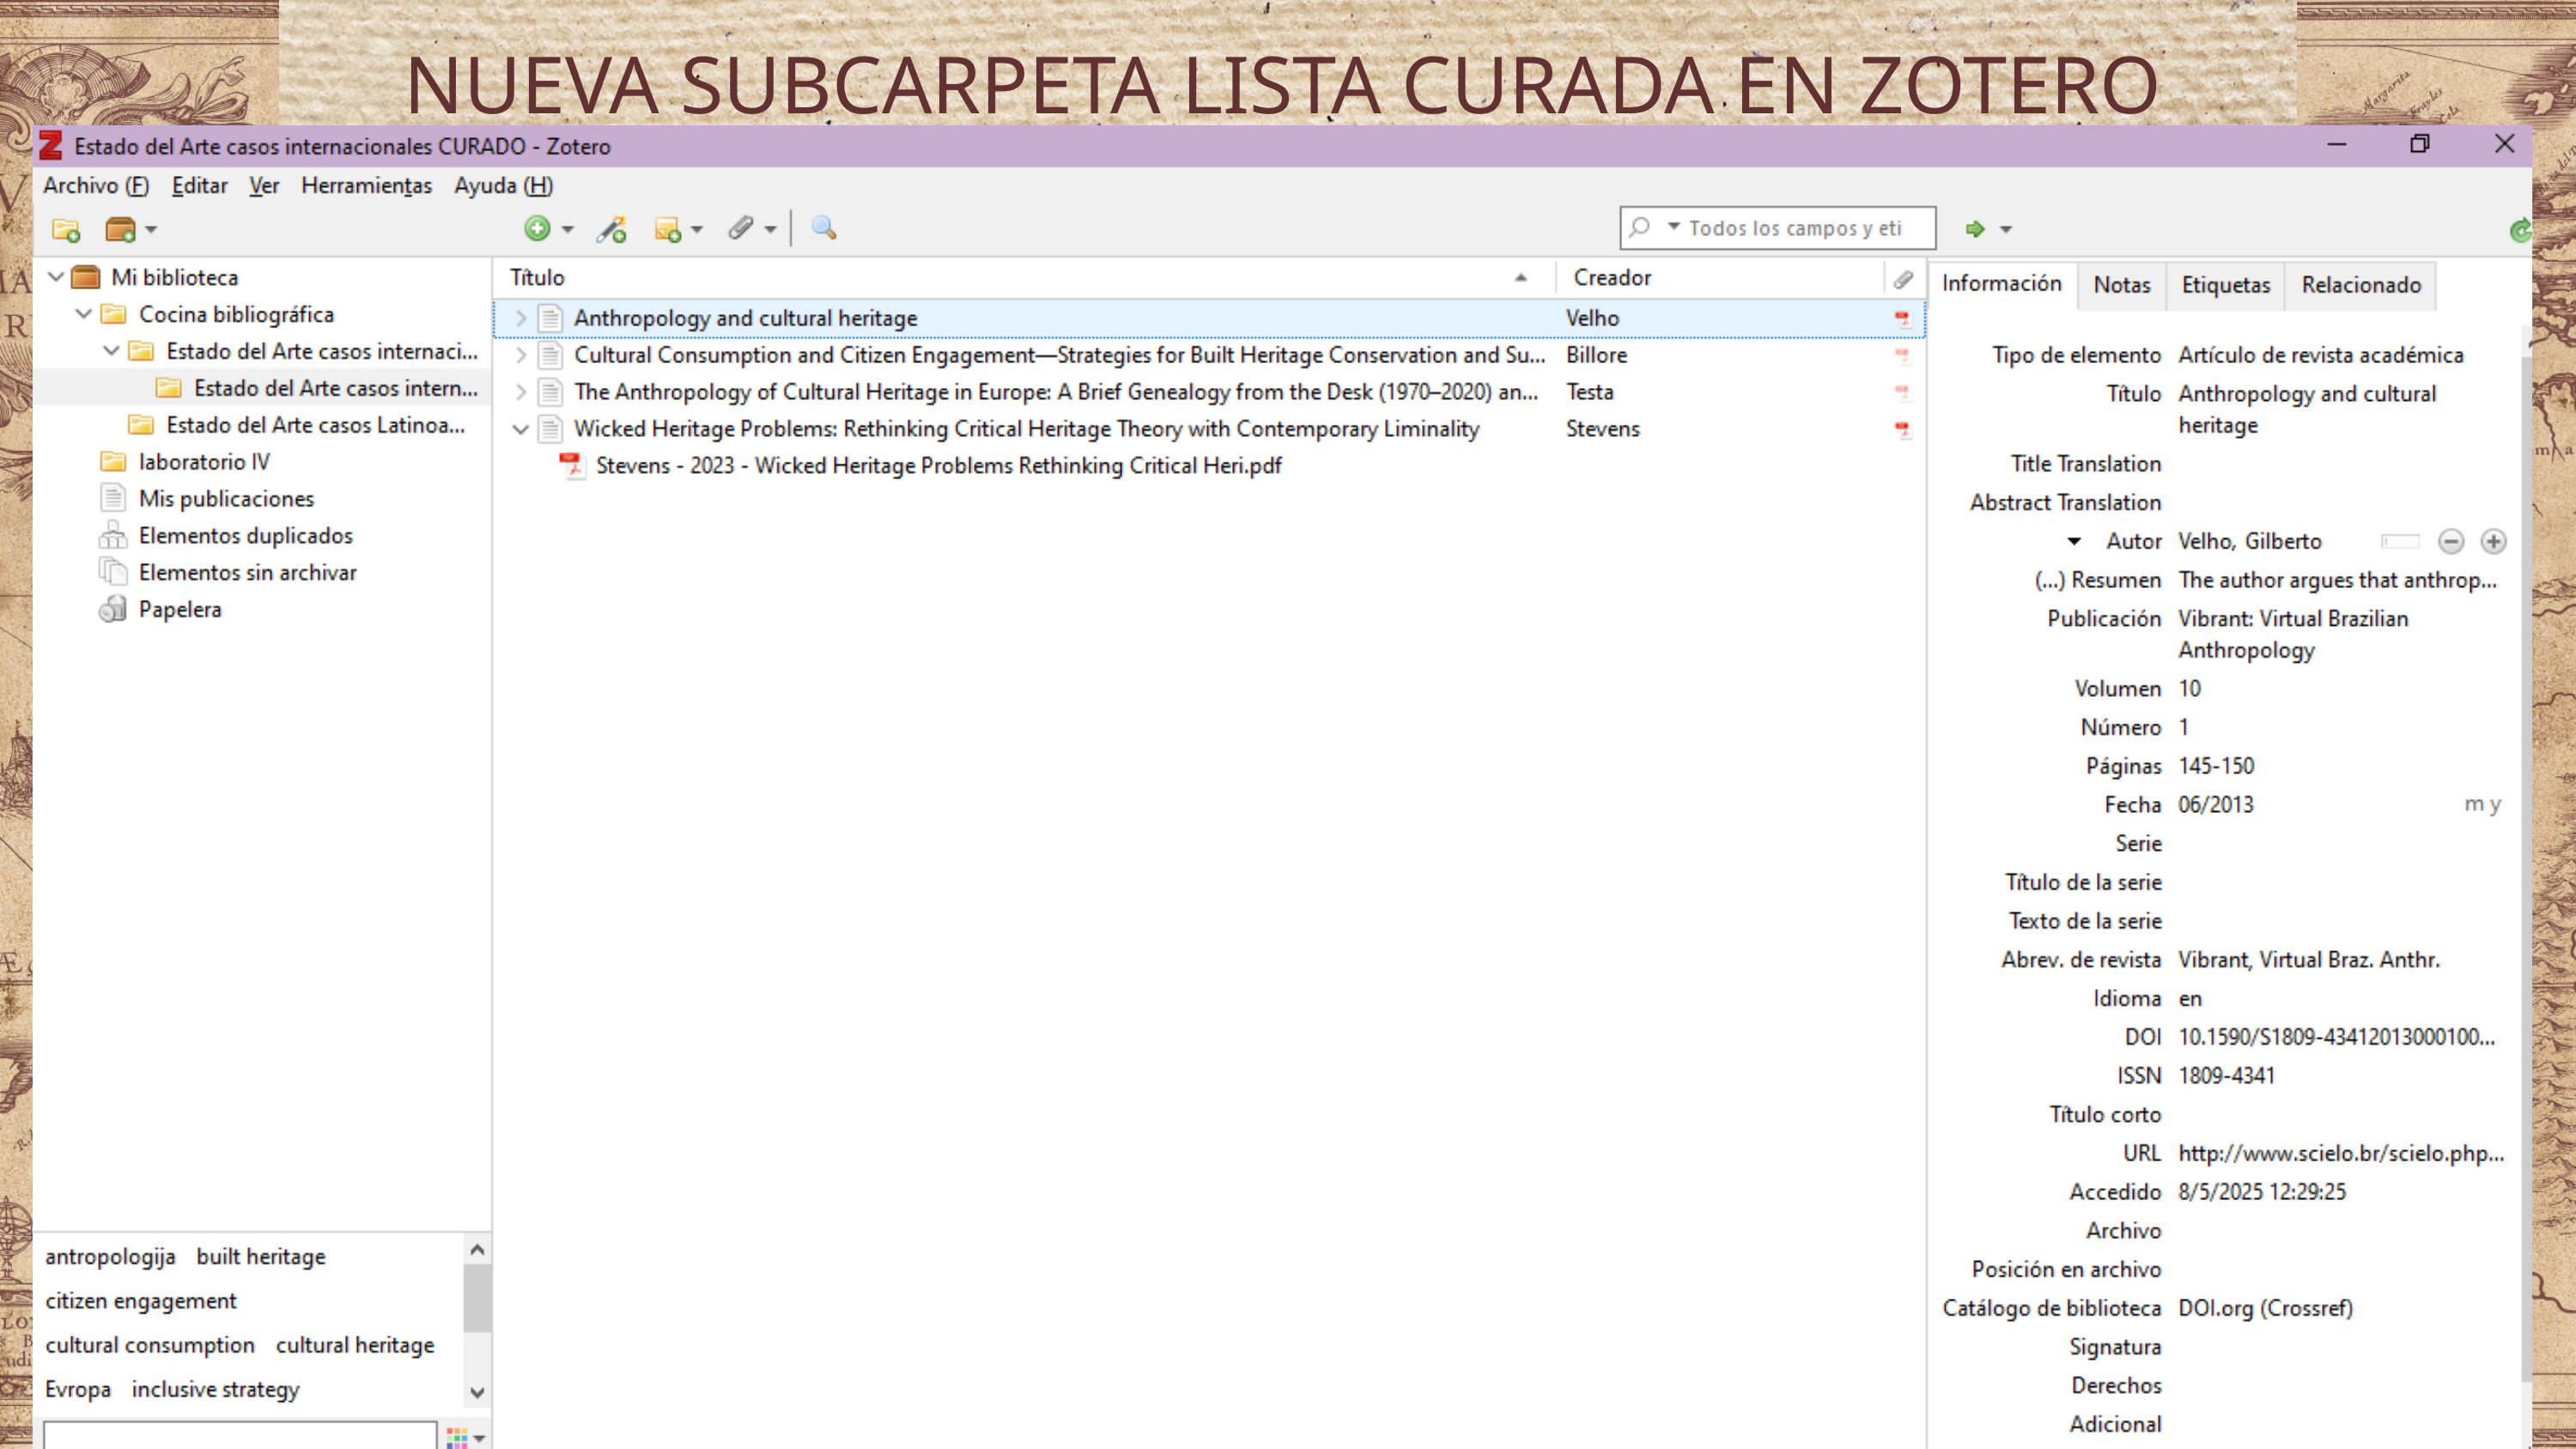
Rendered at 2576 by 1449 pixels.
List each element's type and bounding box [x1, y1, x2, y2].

text_box [0, 0, 2576, 1449]
